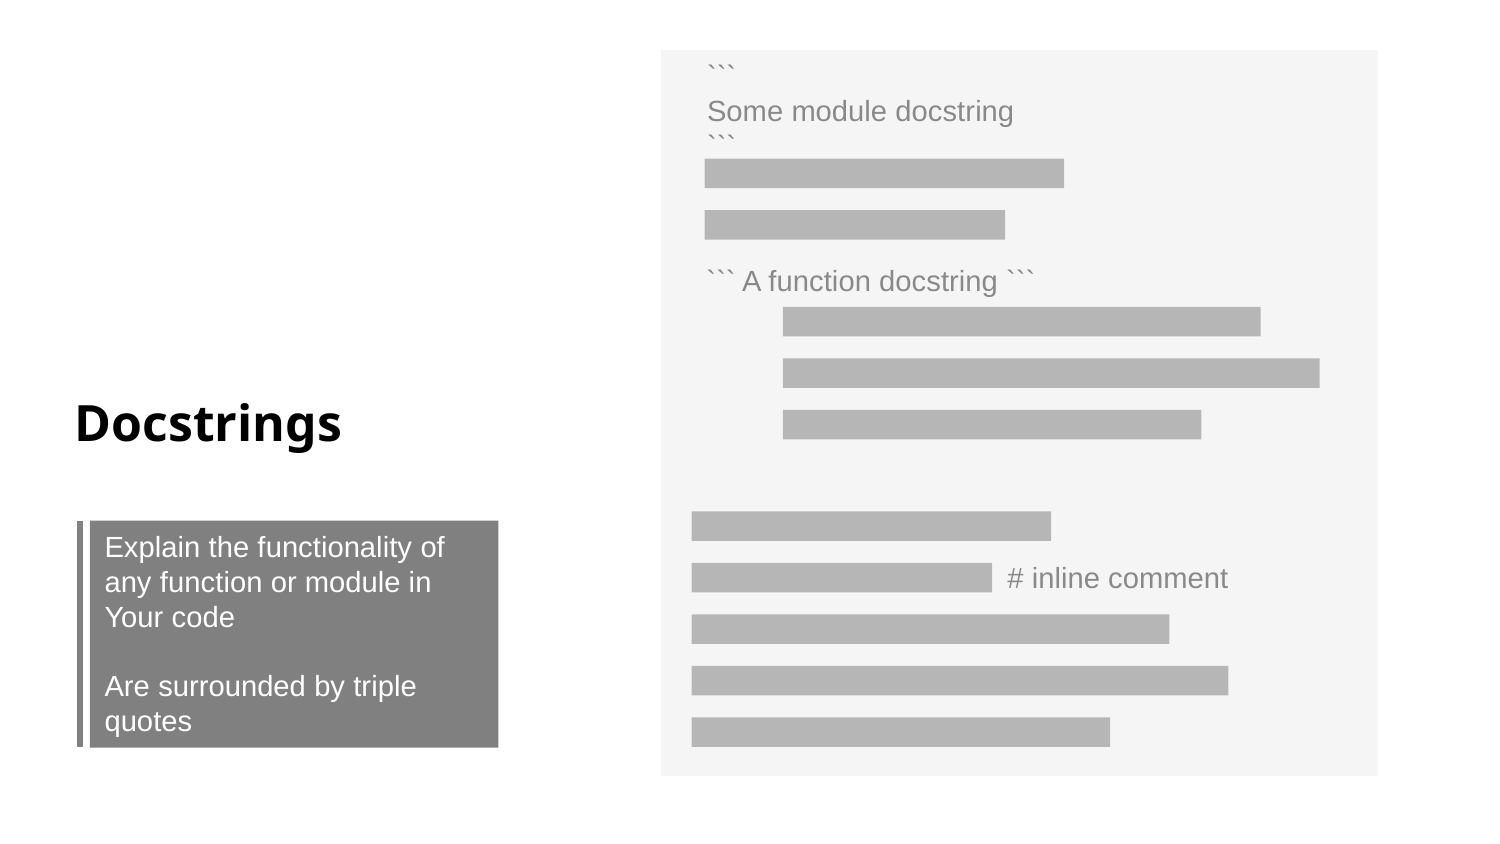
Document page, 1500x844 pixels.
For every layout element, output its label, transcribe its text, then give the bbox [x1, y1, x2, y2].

text_box Explain the functionality of any function or module in Your code Are surrounded by triple quotes [88, 518, 500, 750]
text_box [659, 48, 1380, 778]
list Docstrings [59, 322, 454, 522]
